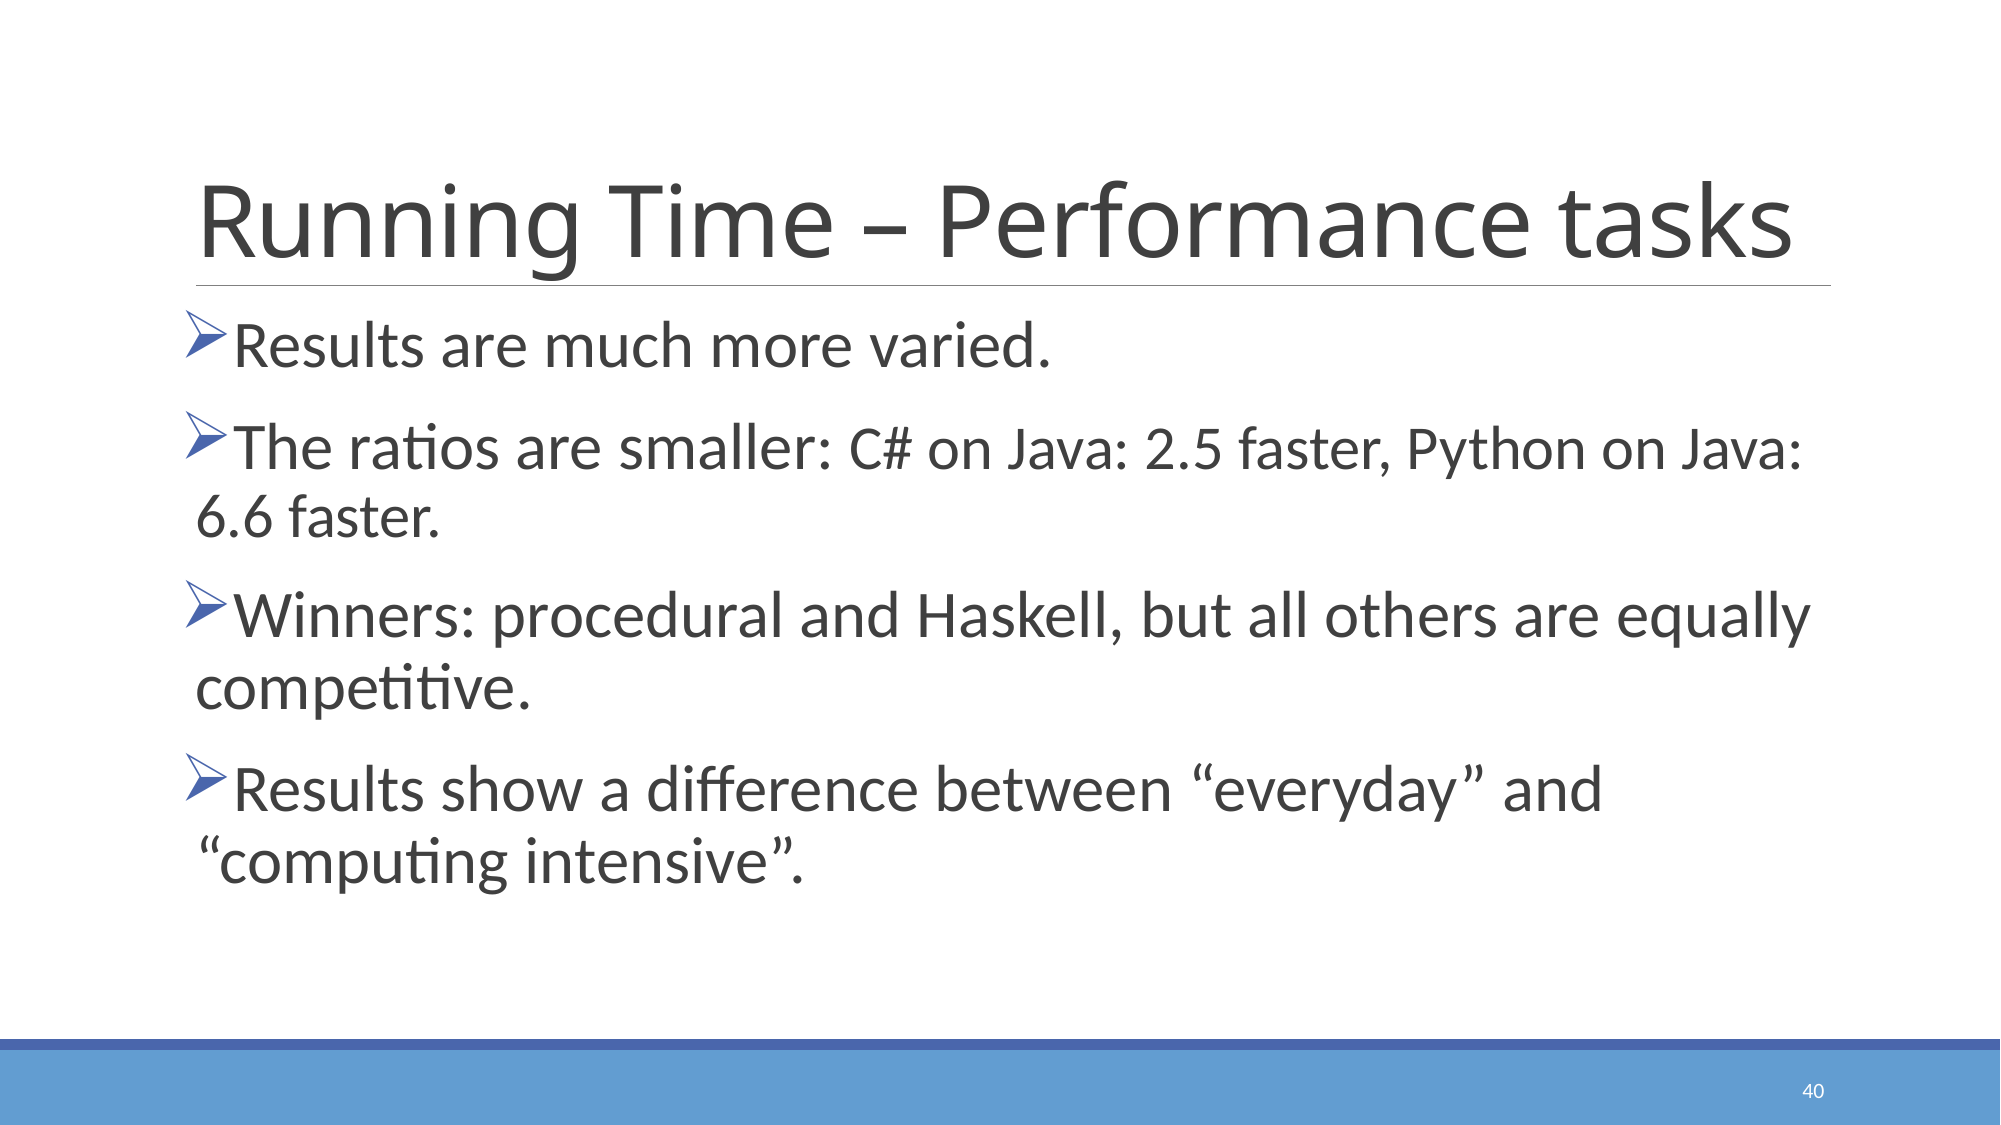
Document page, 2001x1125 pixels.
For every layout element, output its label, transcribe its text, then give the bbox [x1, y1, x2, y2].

title Running Time – Performance tasks [180, 47, 1830, 285]
list Results are much more varied. The ratios are smaller: C# on Java: 2.5 faster, Python on Java: 6.6 faster. Winners: procedural and Haskell, but all others are equally competitive. Results show a difference between “everyday” and “computing intensive”. [180, 302, 1830, 963]
slide_number 40 [1624, 1059, 1840, 1120]
